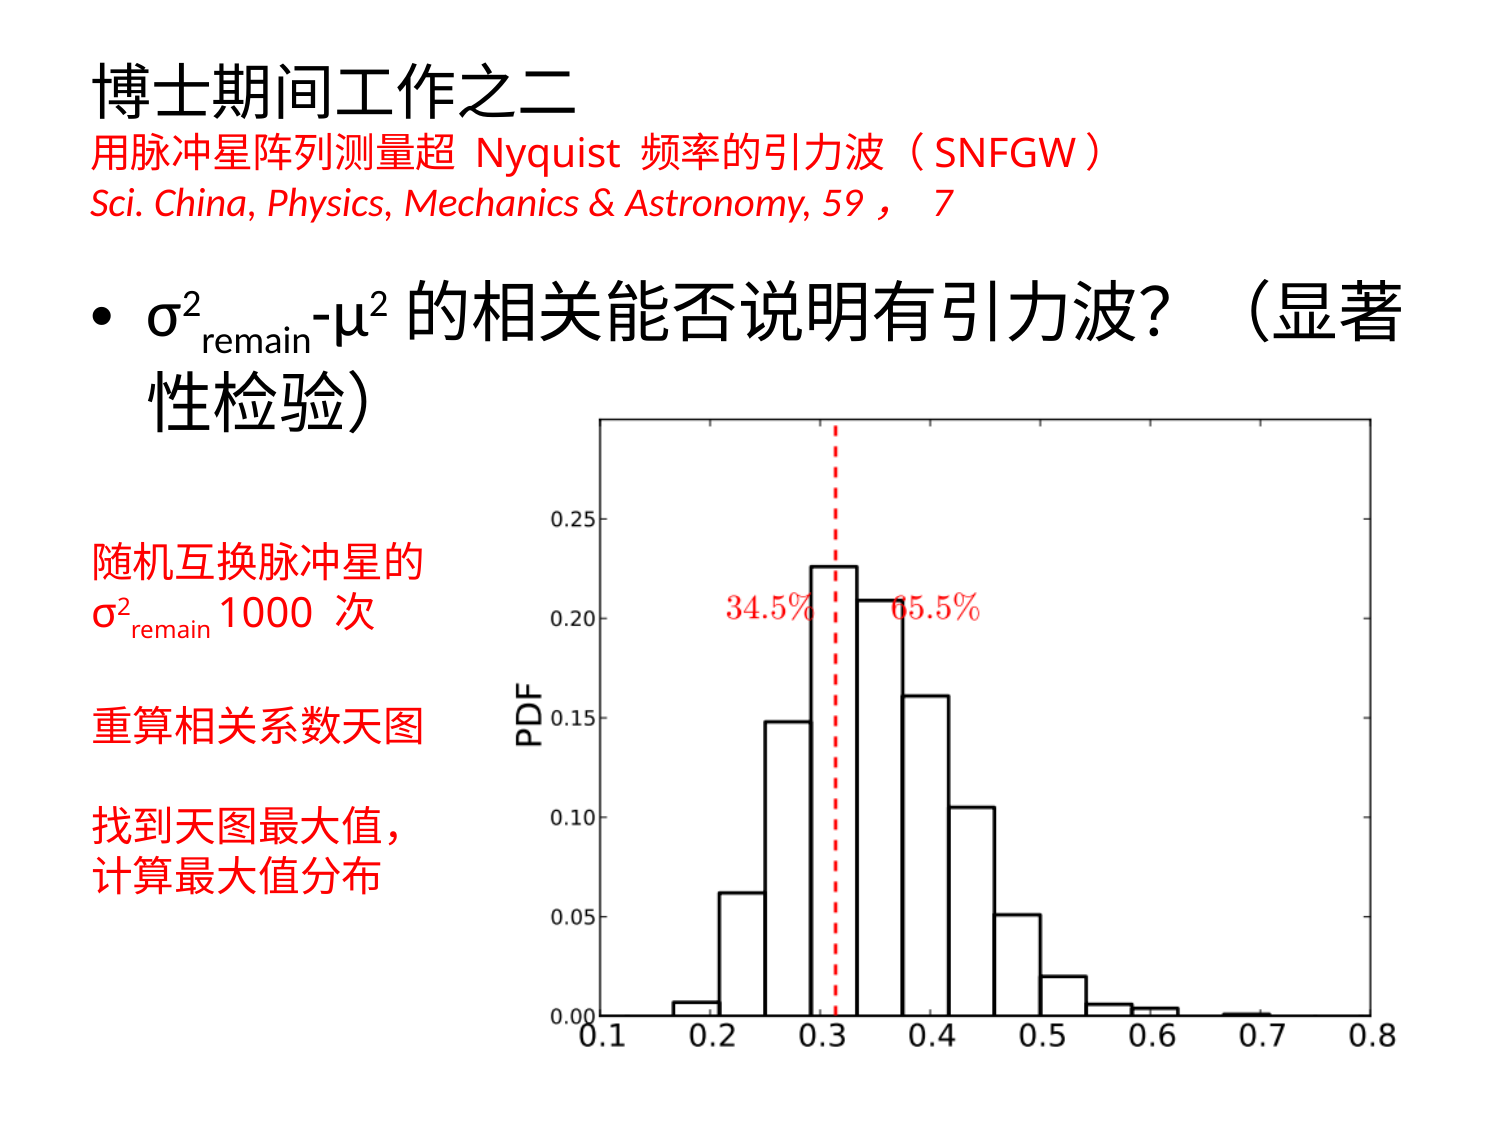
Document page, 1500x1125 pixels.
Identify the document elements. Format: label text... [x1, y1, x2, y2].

text_box 随机互换脉冲星的 σ2remain 1000 次 重算相关系数天图 找到天图最大值， 计算最大值分布 [76, 528, 441, 908]
title 博士期间工作之二 用脉冲星阵列测量超 Nyquist 频率的引力波（SNFGW） Sci. China, Physics, Mechanics & Astronomy, 59， 7 [75, 45, 1425, 233]
list σ2remain-μ2的相关能否说明有引力波？（显著性检验） [75, 262, 1425, 1005]
picture [499, 401, 1404, 1053]
